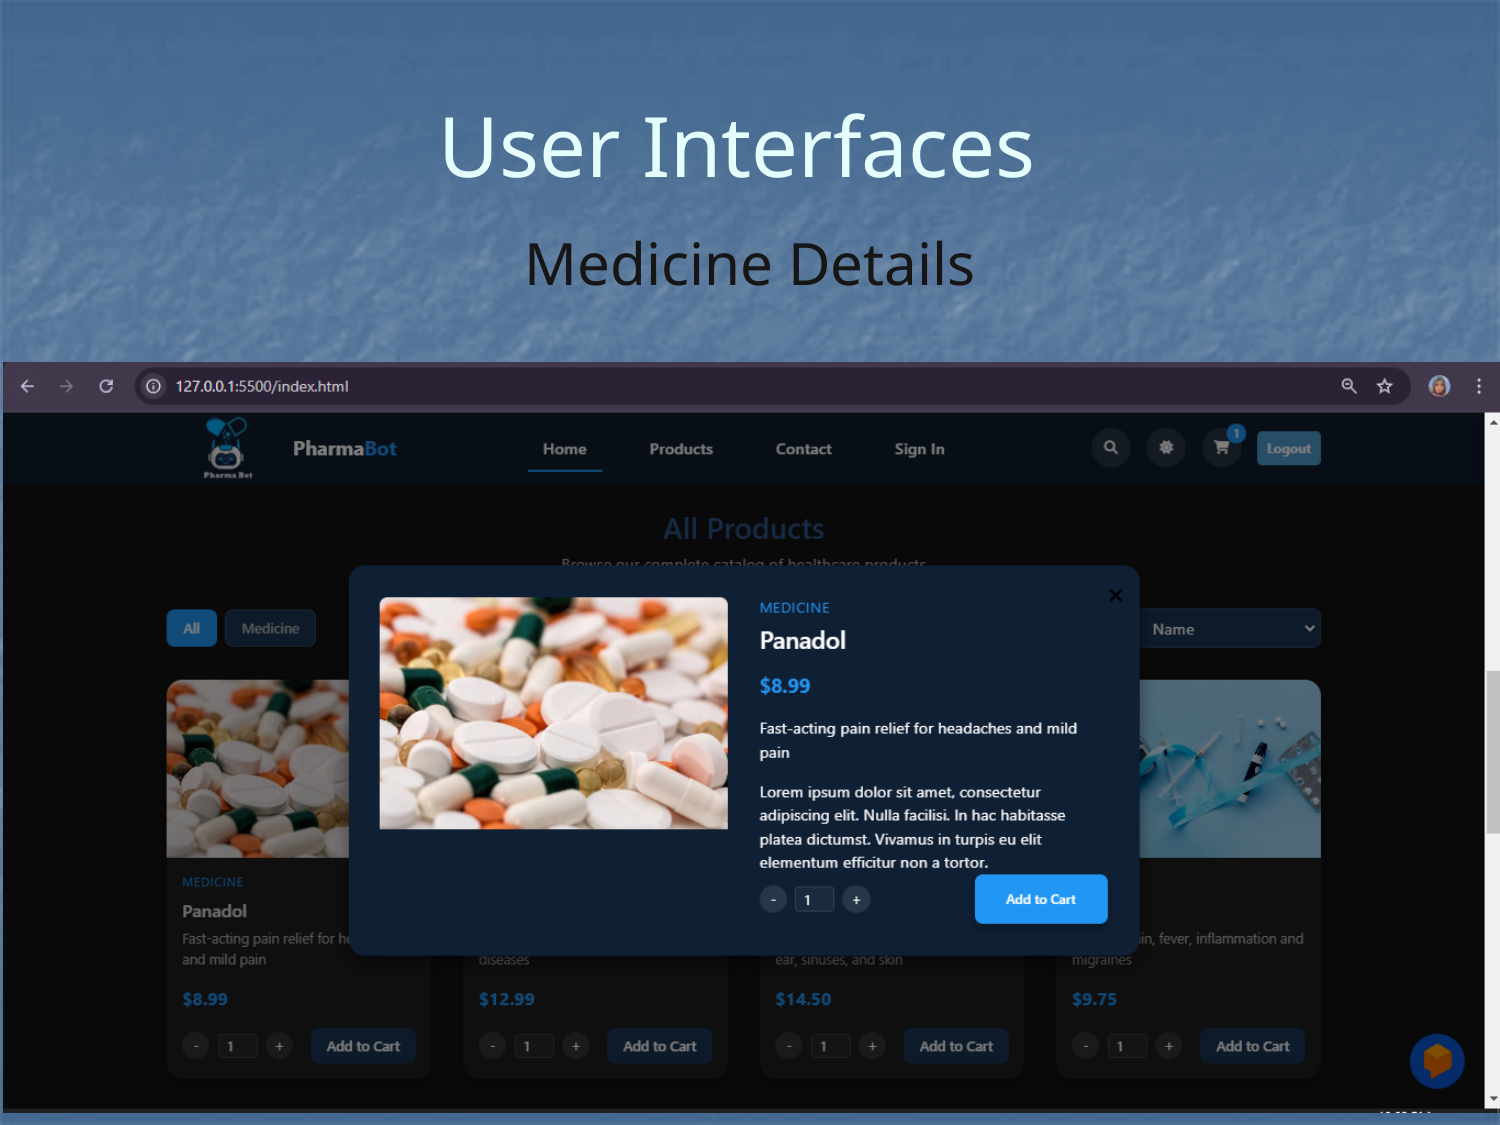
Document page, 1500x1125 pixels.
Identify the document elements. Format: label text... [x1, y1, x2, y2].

picture [2, 362, 1500, 1113]
title User Interfaces [99, 74, 1376, 149]
text_box Medicine Details [74, 149, 1425, 360]
